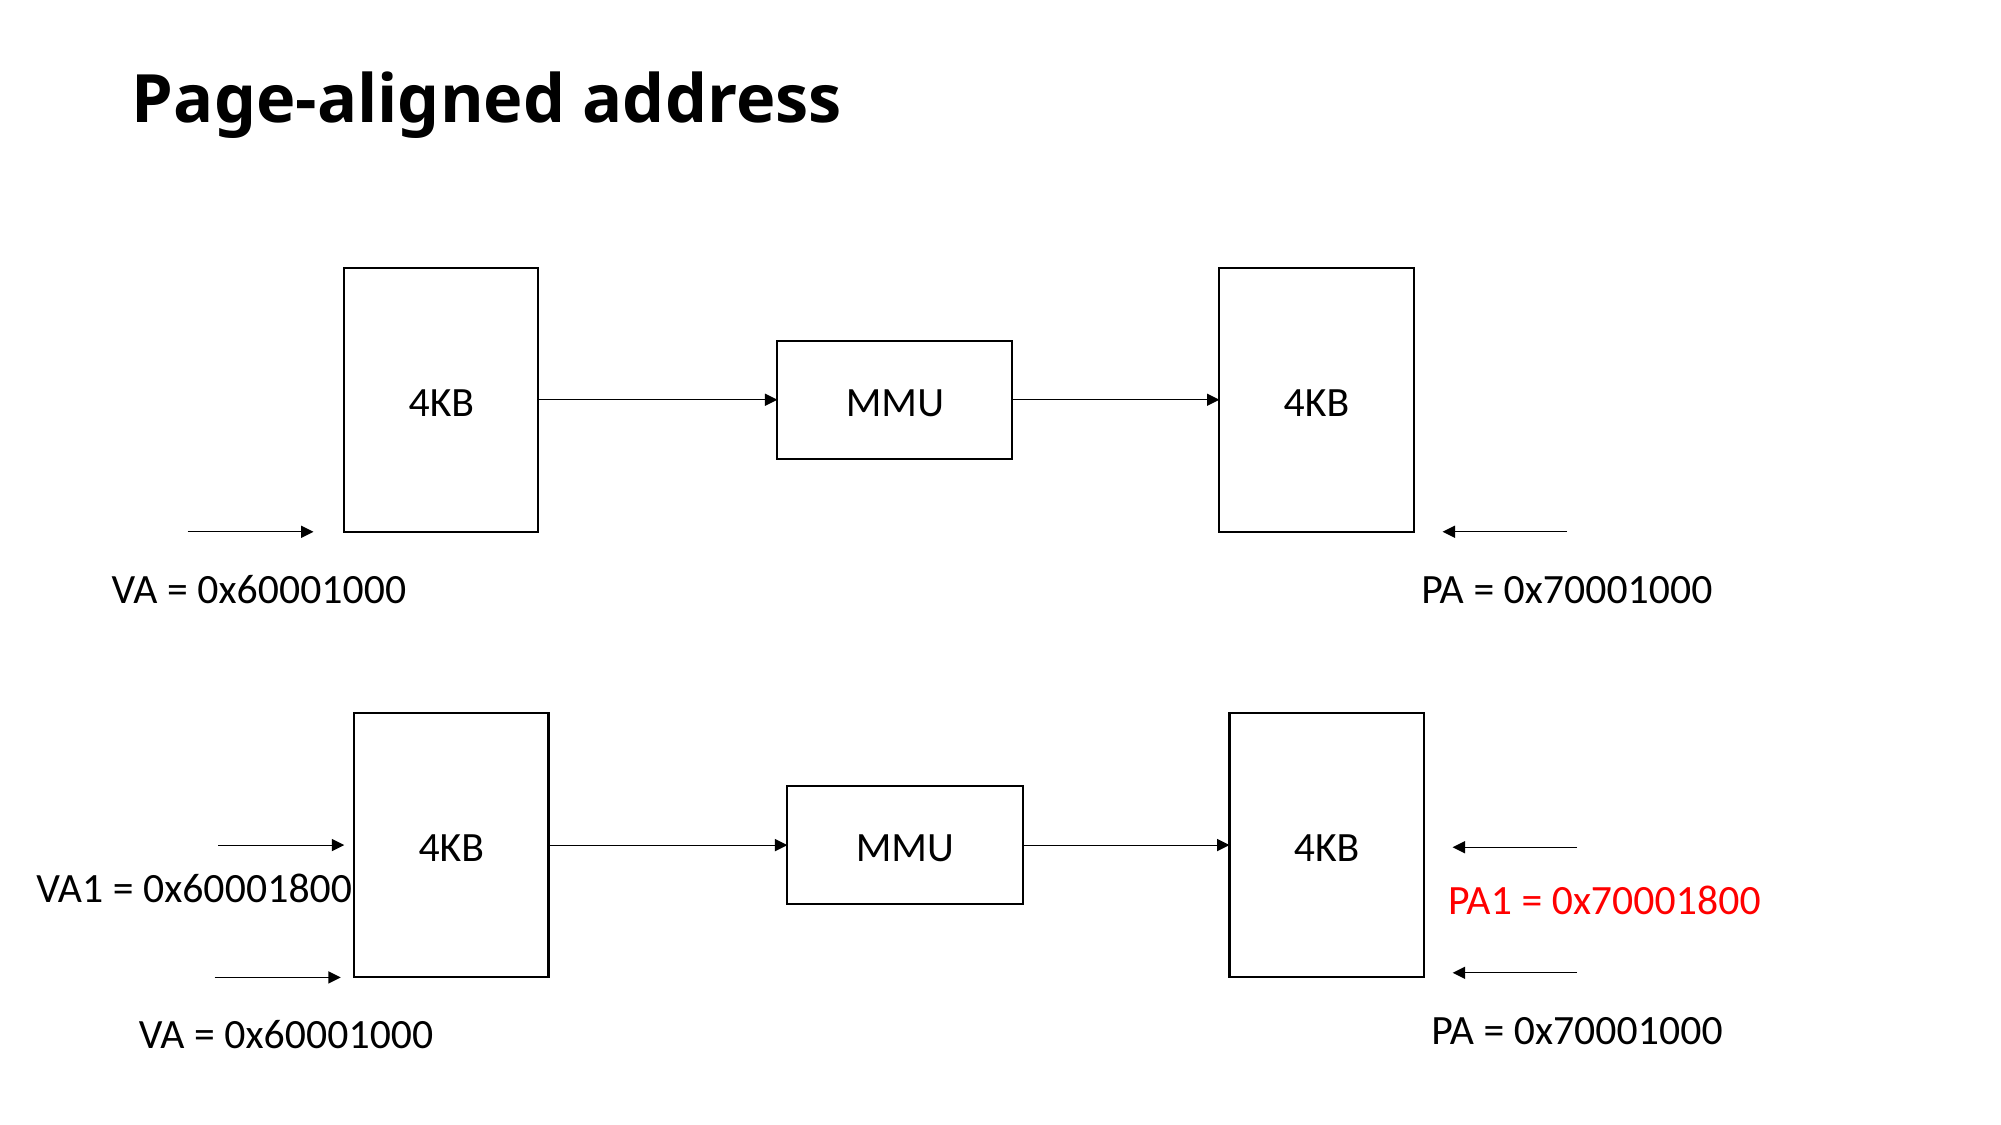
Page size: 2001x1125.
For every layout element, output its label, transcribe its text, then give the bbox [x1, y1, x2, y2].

text_box VA = 0x60001000 [67, 545, 451, 628]
text_box MMU [776, 340, 1013, 460]
text_box 4KB [353, 712, 550, 978]
text_box PA1 = 0x70001800 [1413, 856, 1797, 939]
text_box MMU [786, 785, 1024, 905]
text_box PA = 0x70001000 [1375, 545, 1759, 628]
text_box 4KB [1228, 712, 1425, 978]
text_box VA1 = 0x60001800 [3, 844, 386, 927]
text_box PA = 0x70001000 [1385, 986, 1769, 1069]
text_box 4KB [343, 267, 539, 533]
text_box 4KB [1218, 267, 1415, 533]
title Page-aligned address [116, 41, 947, 160]
text_box VA = 0x60001000 [94, 991, 478, 1074]
